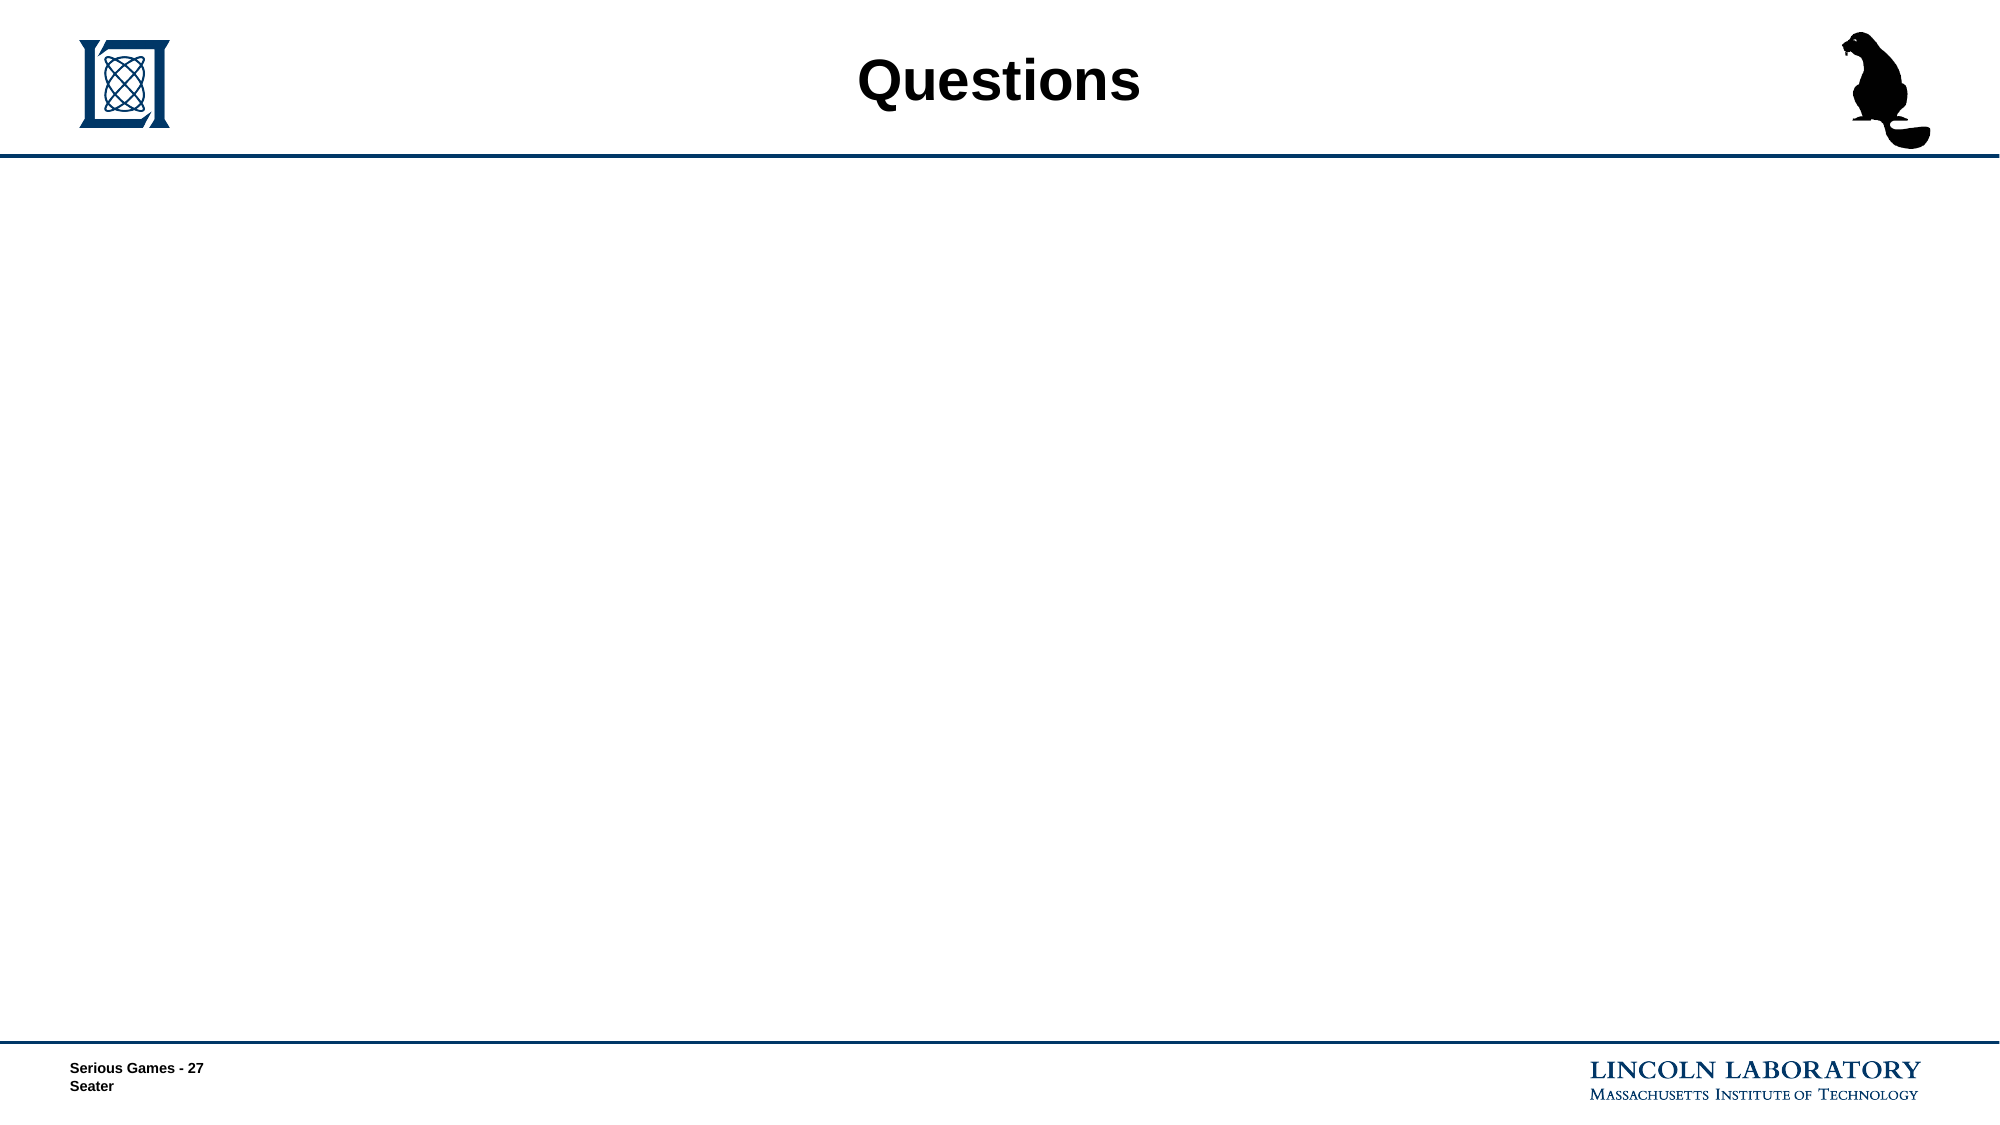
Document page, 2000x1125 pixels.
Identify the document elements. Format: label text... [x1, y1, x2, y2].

picture [79, 40, 170, 128]
title Questions [205, 16, 1794, 151]
picture [1830, 20, 1942, 156]
picture [1588, 1061, 1921, 1100]
